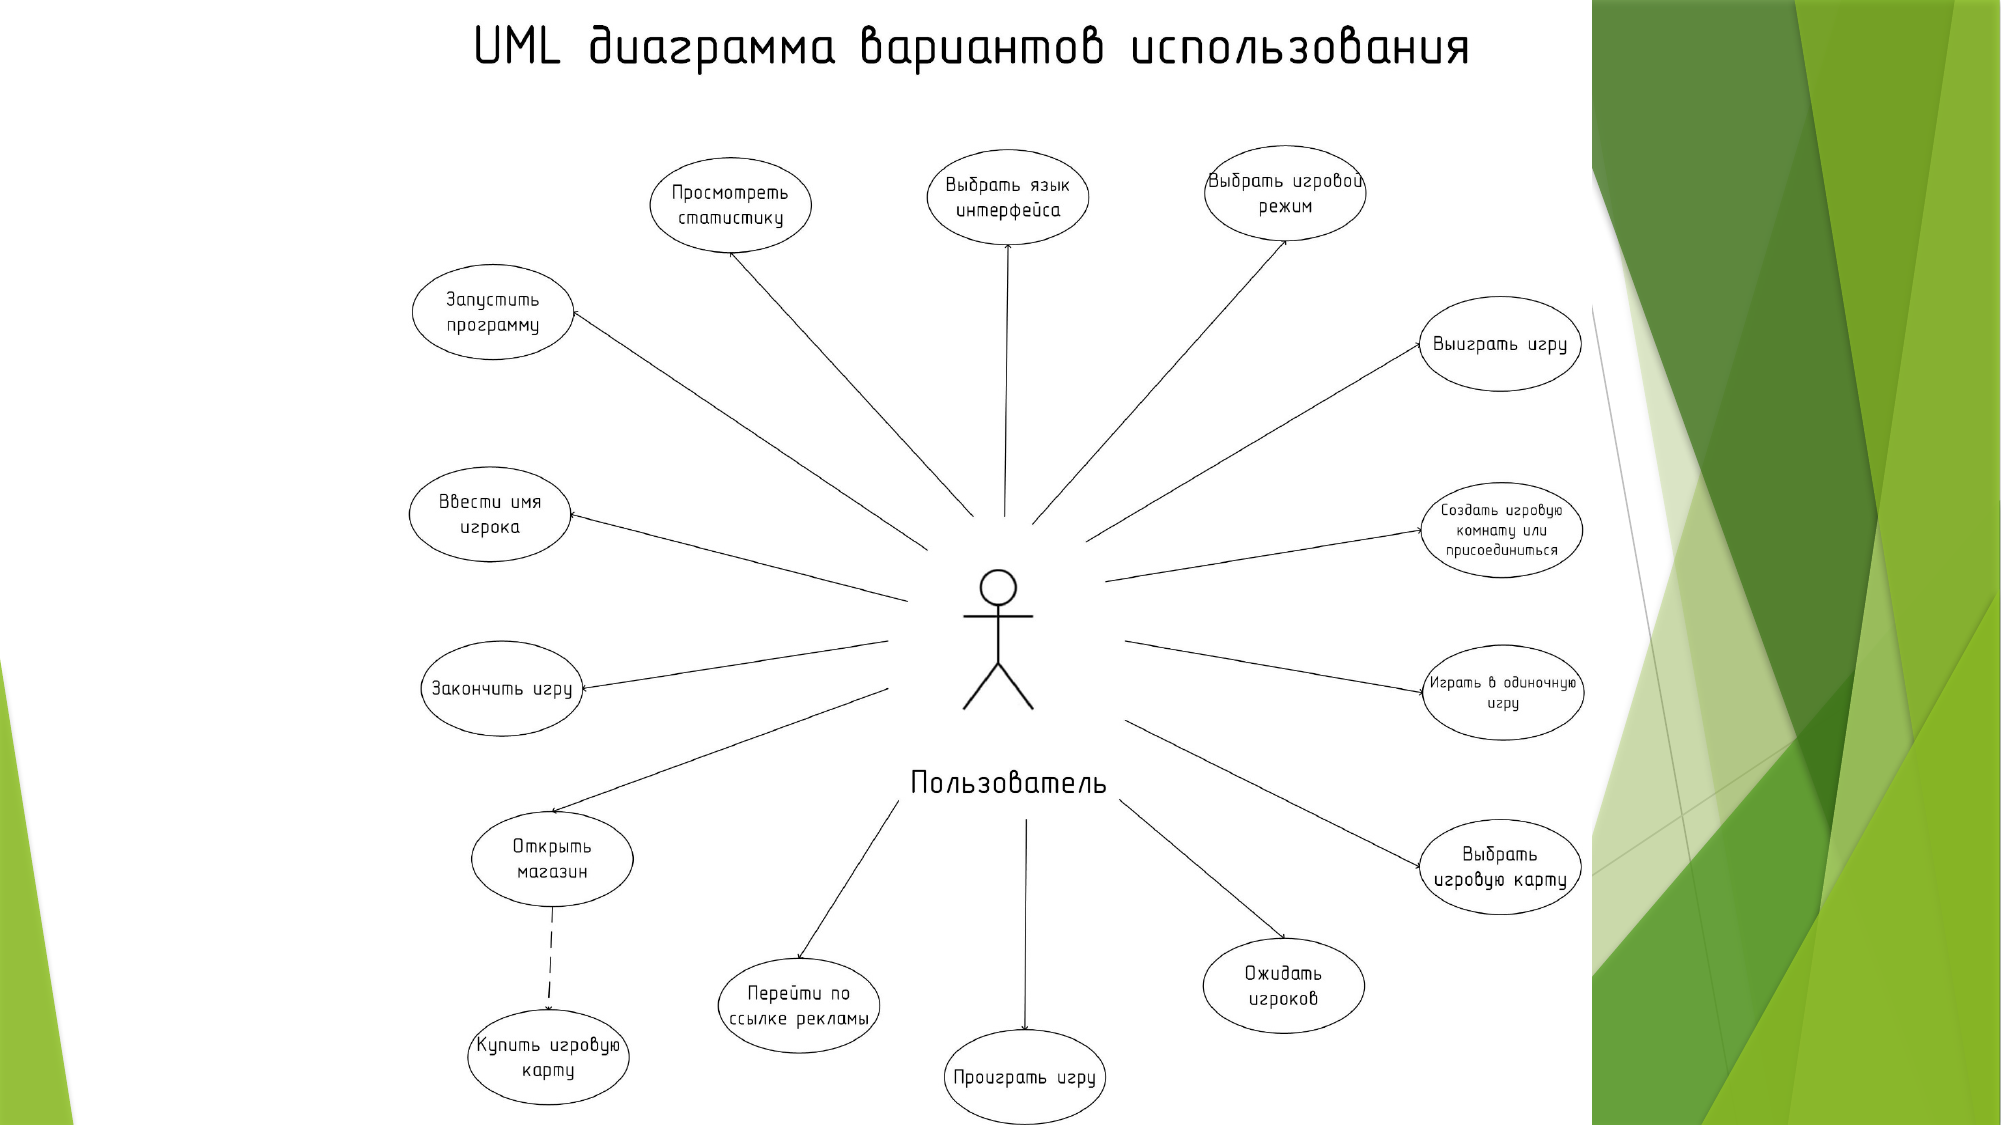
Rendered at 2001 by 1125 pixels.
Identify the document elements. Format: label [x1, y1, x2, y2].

picture [407, 0, 1593, 1125]
